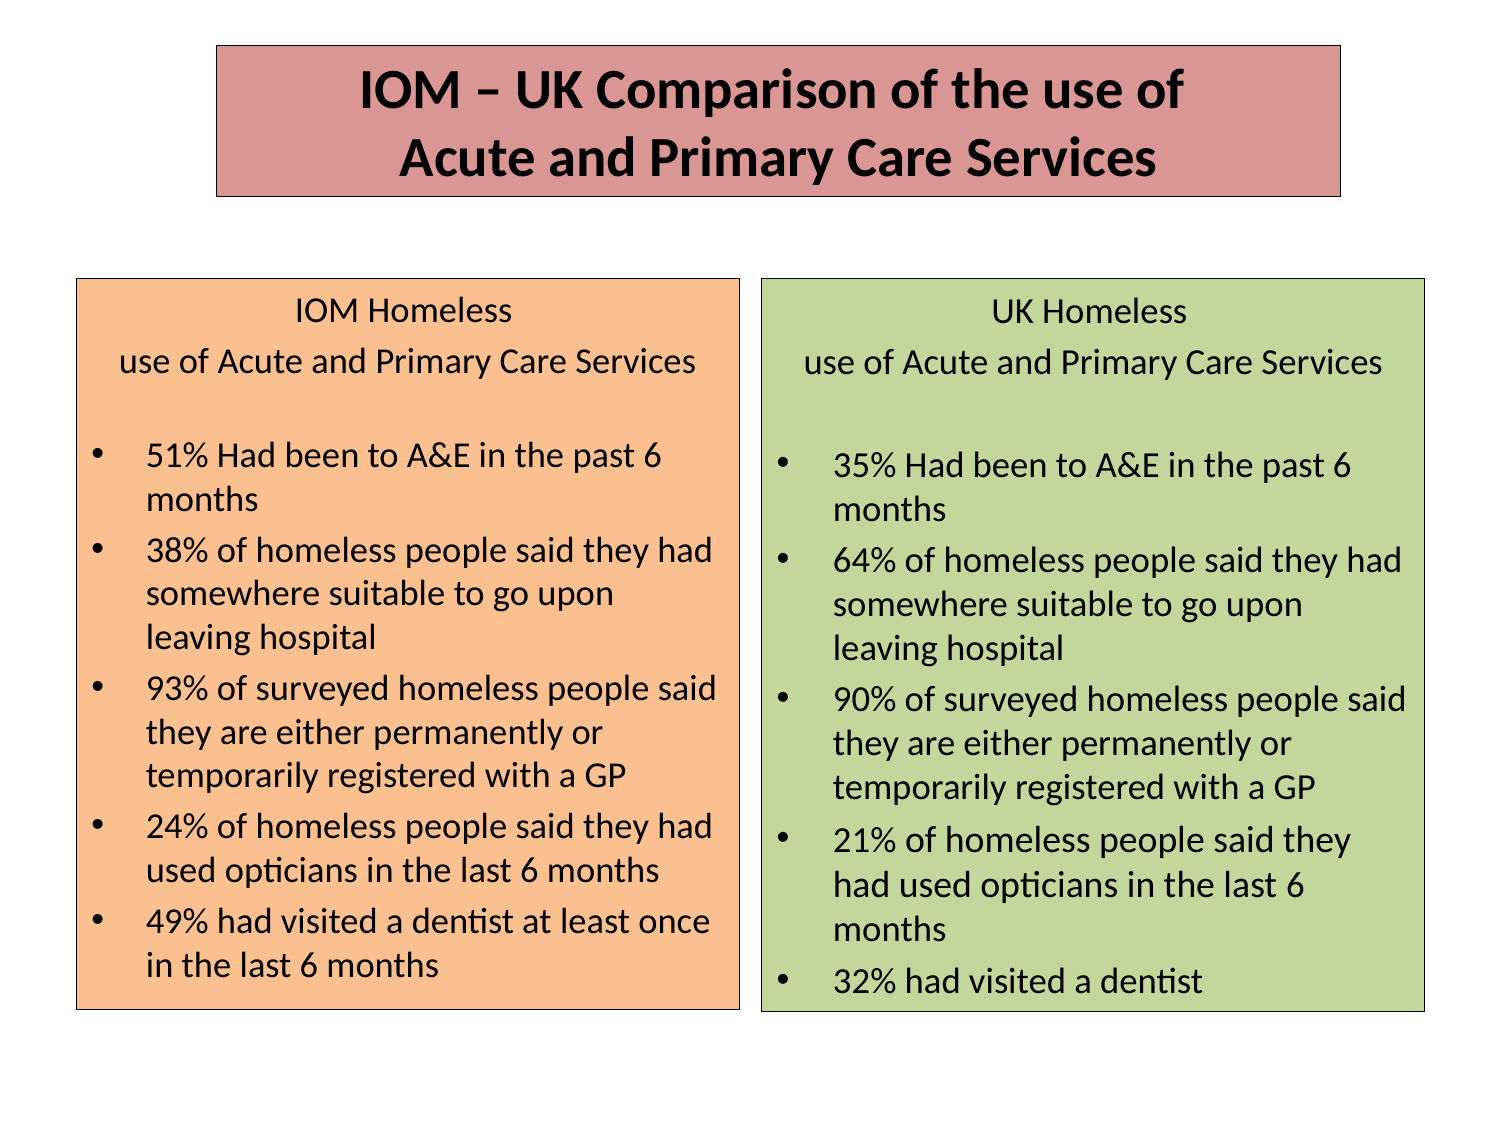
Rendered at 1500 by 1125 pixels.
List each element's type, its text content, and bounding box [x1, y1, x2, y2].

text_box IOM Homeless use of Acute and Primary Care Services 51% Had been to A&E in the past 6 months 38% of homeless people said they had somewhere suitable to go upon leaving hospital 93% of surveyed homeless people said they are either permanently or temporarily registered with a GP 24% of homeless people said they had used opticians in the last 6 months 49% had visited a dentist at least once in the last 6 months [76, 278, 740, 1010]
text_box IOM – UK Comparison of the use of Acute and Primary Care Services [216, 45, 1341, 197]
text_box UK Homeless use of Acute and Primary Care Services 35% Had been to A&E in the past 6 months 64% of homeless people said they had somewhere suitable to go upon leaving hospital 90% of surveyed homeless people said they are either permanently or temporarily registered with a GP 21% of homeless people said they had used opticians in the last 6 months 32% had visited a dentist [761, 278, 1425, 1012]
